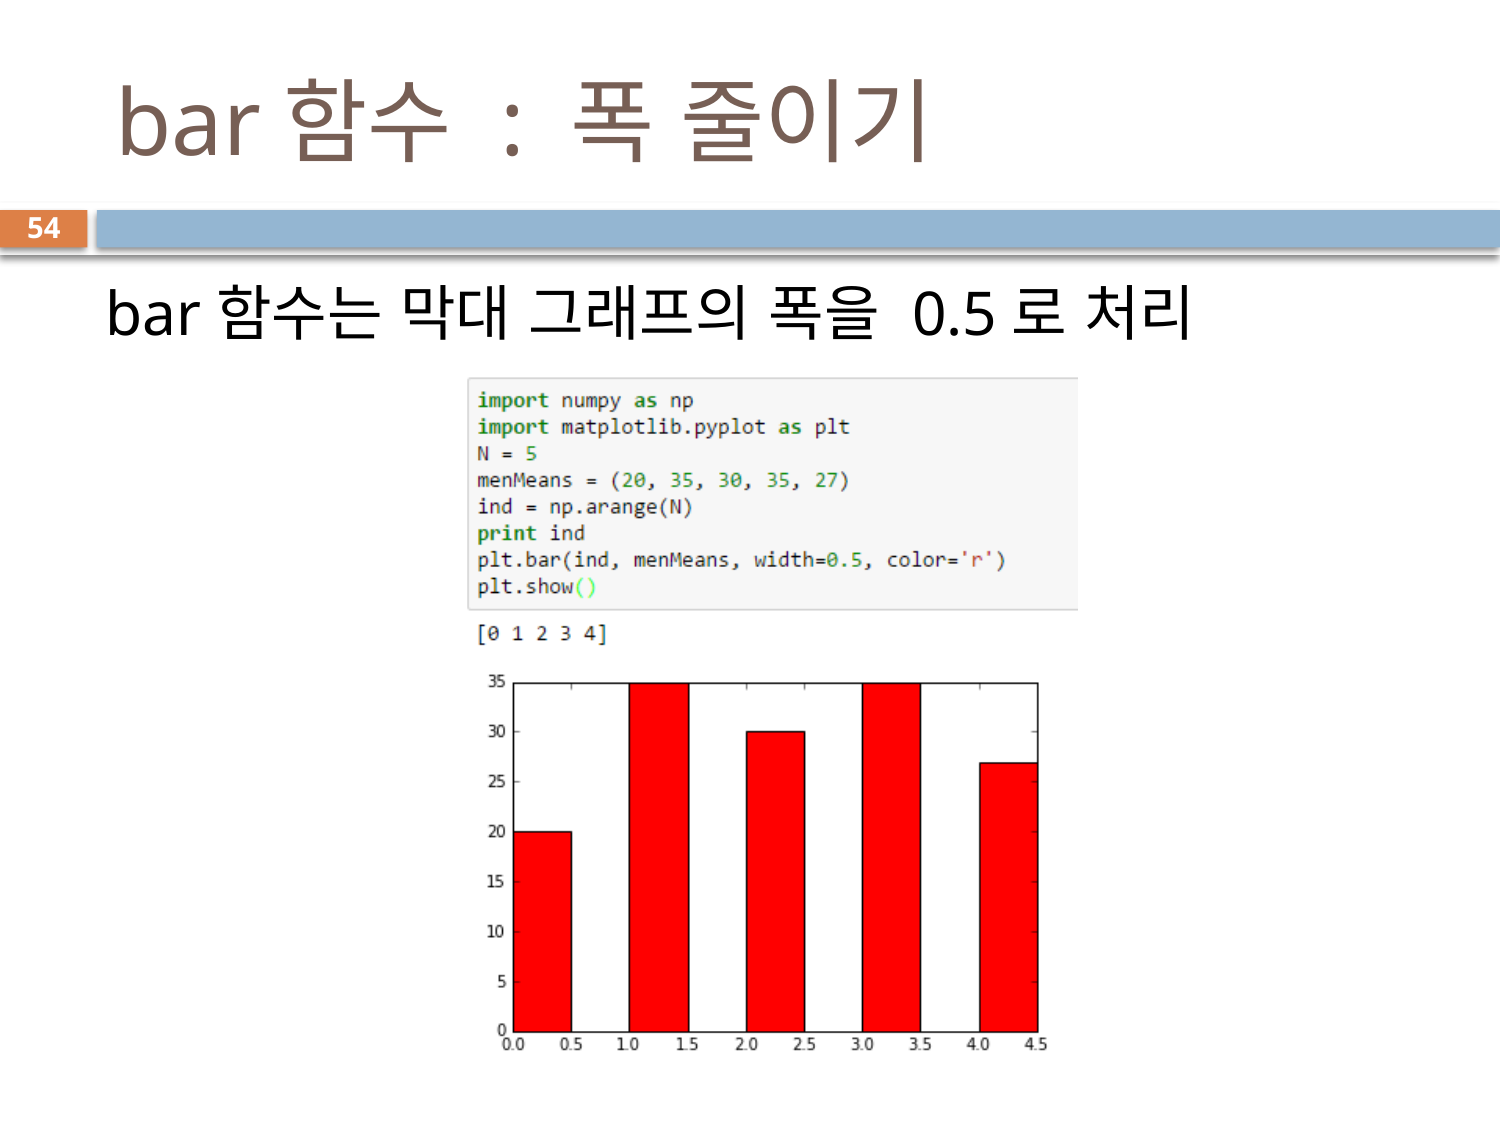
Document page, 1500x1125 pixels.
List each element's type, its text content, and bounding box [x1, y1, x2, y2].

slide_number 54 [0, 208, 88, 249]
title bar함수 : 폭 줄이기 [100, 37, 1438, 200]
picture [466, 373, 1078, 1066]
list bar함수는 막대 그래프의 폭을 0.5로 처리 [75, 267, 1425, 539]
